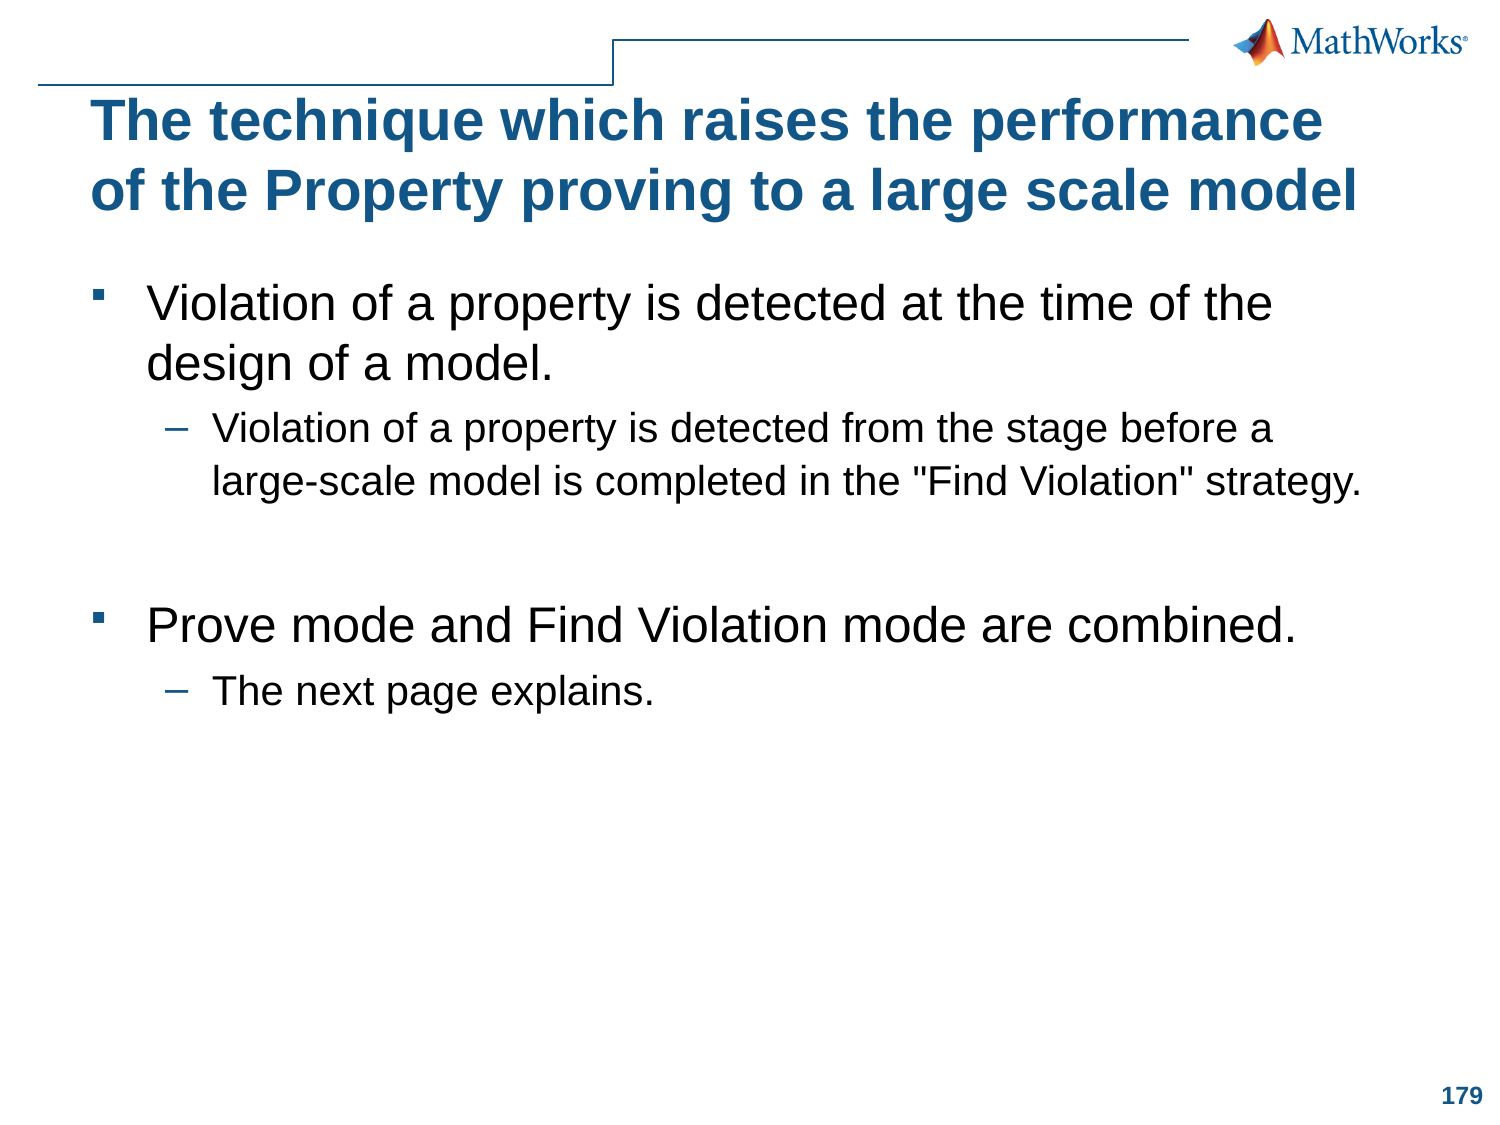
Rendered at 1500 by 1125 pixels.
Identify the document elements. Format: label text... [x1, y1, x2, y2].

picture [1226, 7, 1483, 78]
title The technique which raises the performance of the Property proving to a large scale model [75, 75, 1400, 238]
list Violation of a property is detected at the time of the design of a model. Violation of a property is detected from the stage before a large-scale model is completed in the "Find Violation" strategy. Prove mode and Find Violation mode are combined. The next page explains. [75, 262, 1400, 1025]
